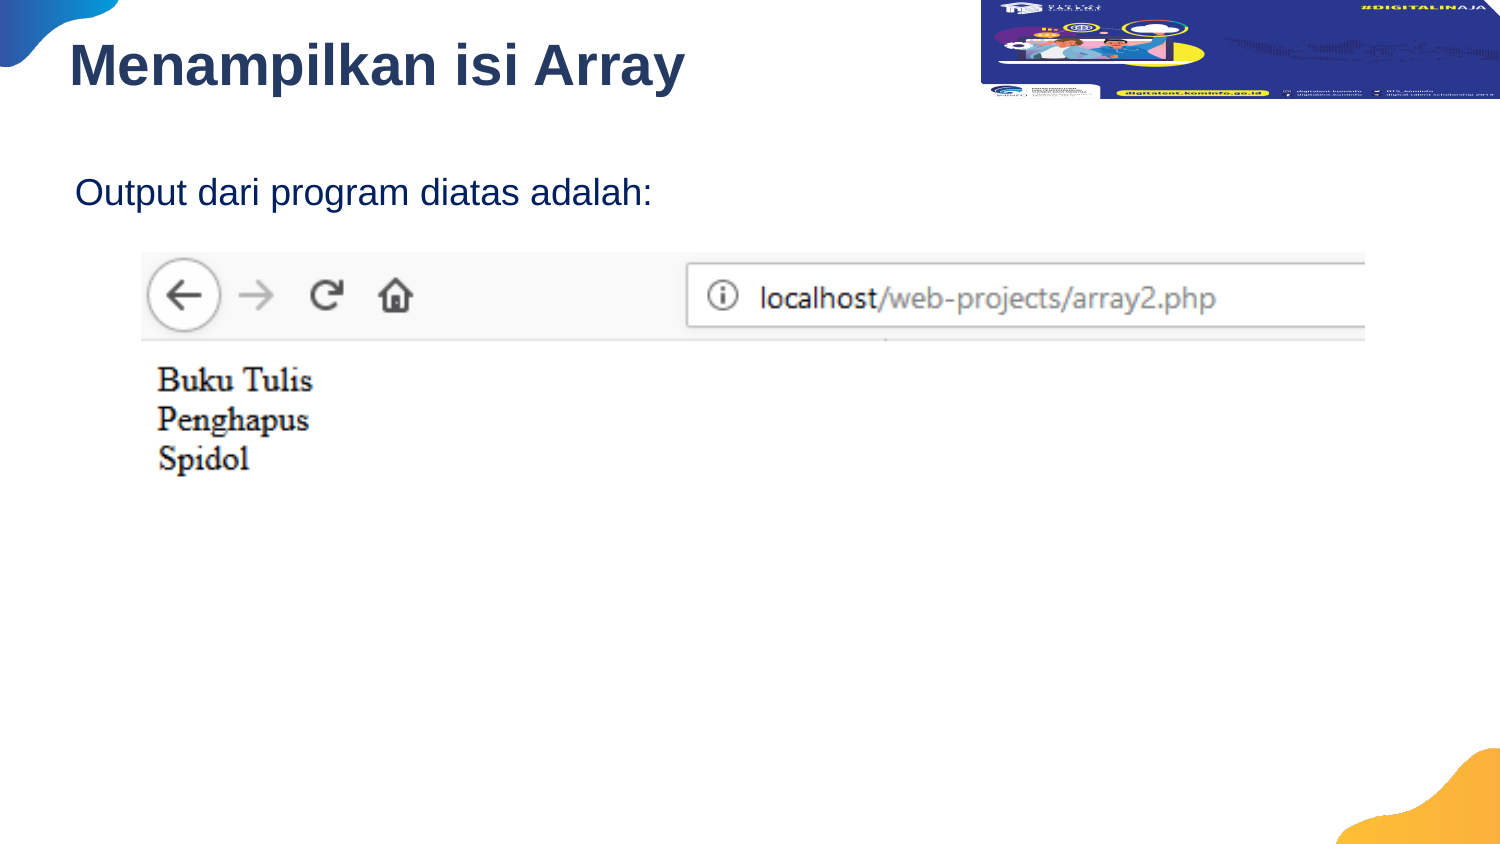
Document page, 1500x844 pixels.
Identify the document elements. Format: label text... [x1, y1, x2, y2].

text_box Menampilkan isi Array [54, 19, 977, 105]
picture [980, 0, 1500, 100]
text_box Output dari program diatas adalah: [59, 137, 1458, 646]
picture [141, 252, 1500, 844]
picture [0, 0, 120, 73]
